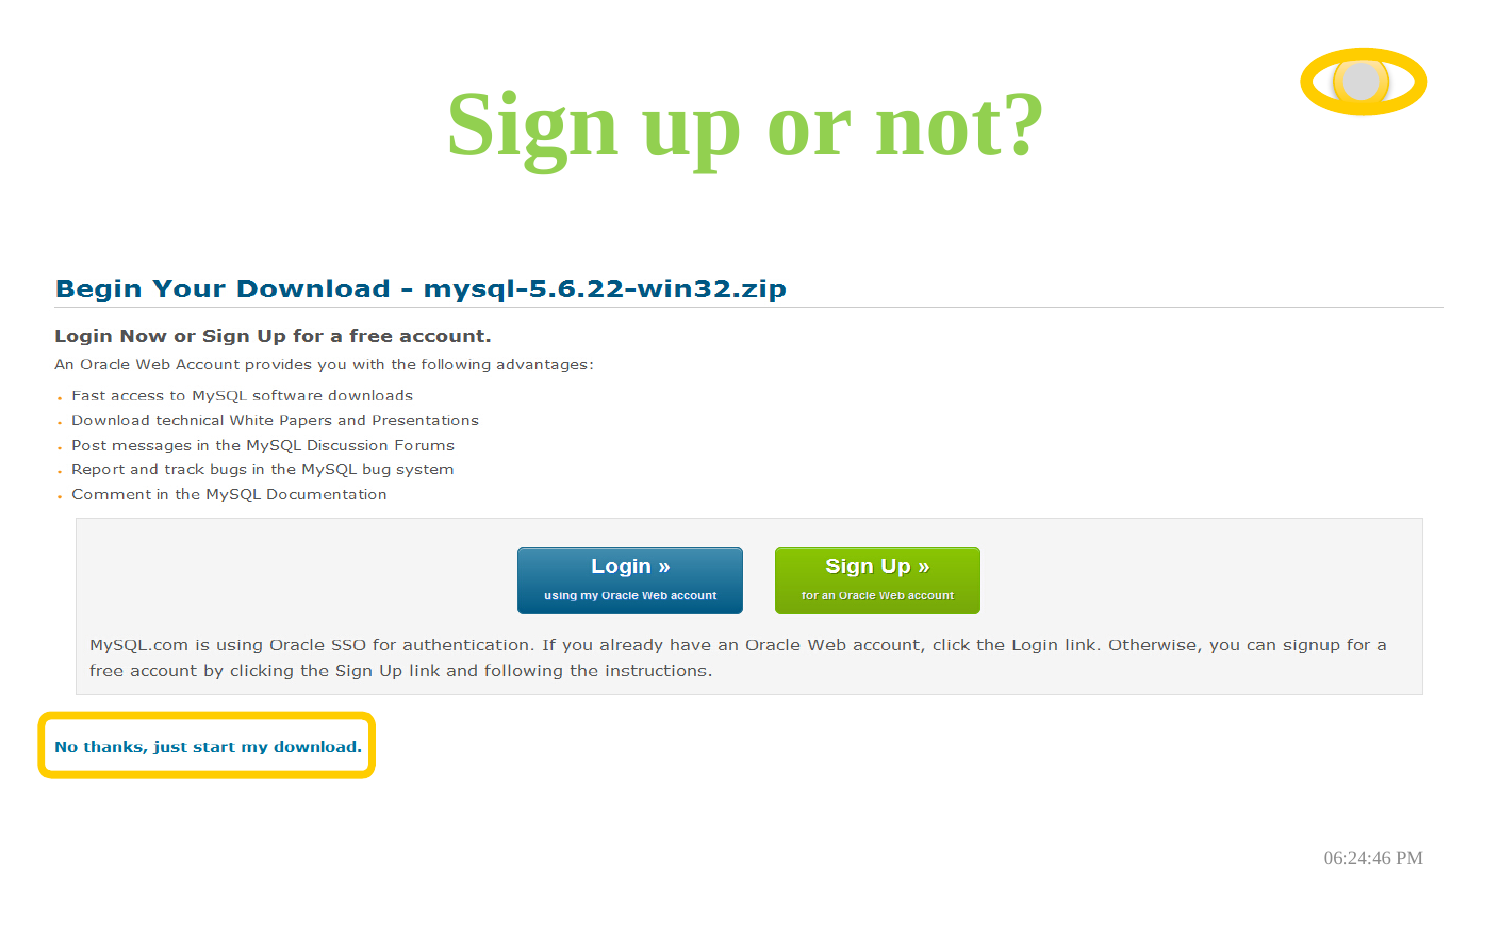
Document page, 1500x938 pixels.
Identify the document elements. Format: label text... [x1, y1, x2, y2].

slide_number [829, 844, 1424, 871]
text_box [1306, 53, 1422, 110]
picture [40, 271, 1445, 777]
title Sign up or not? [69, 55, 1425, 198]
